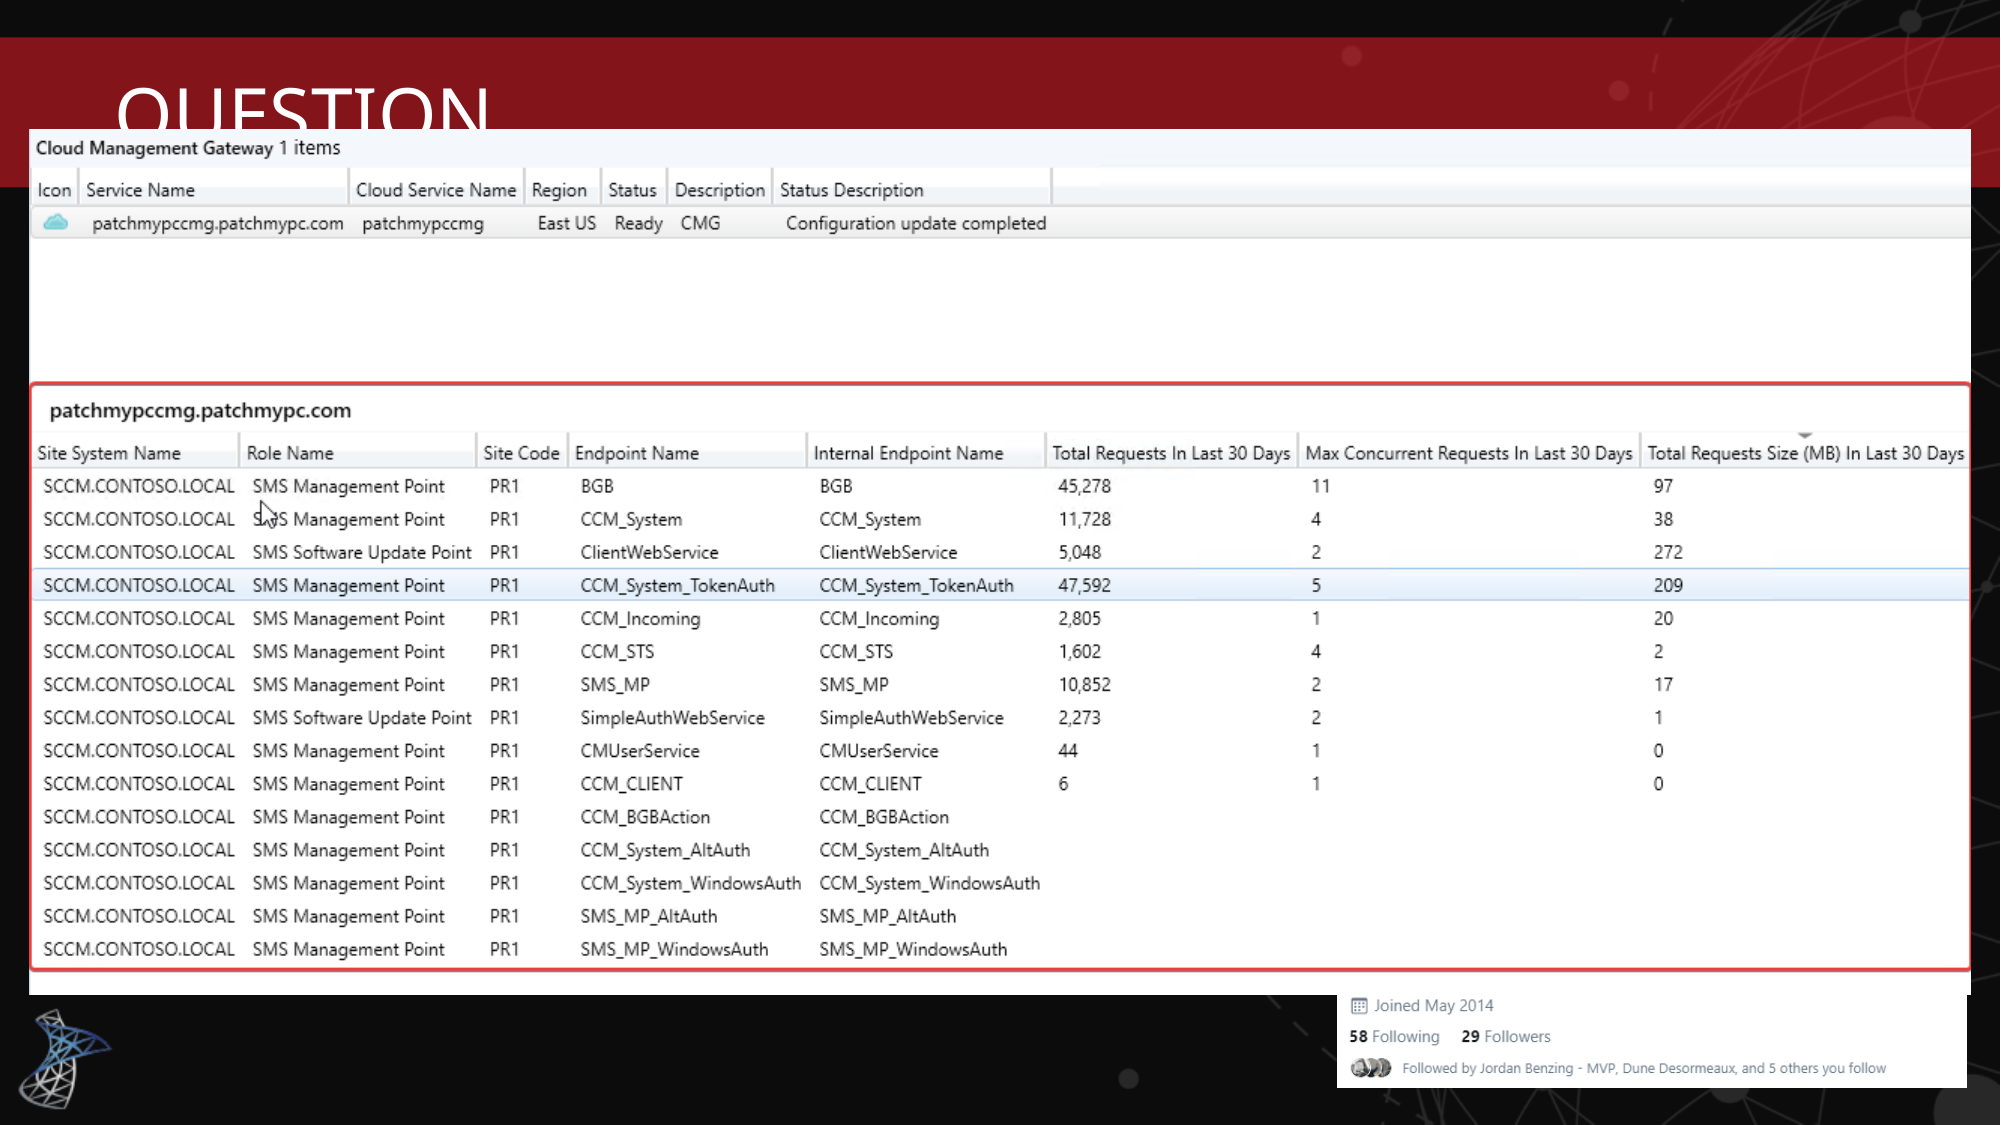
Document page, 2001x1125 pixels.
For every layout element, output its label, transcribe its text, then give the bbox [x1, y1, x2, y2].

title Question [99, 37, 1900, 129]
picture [0, 129, 2000, 1125]
picture [0, 0, 2000, 37]
